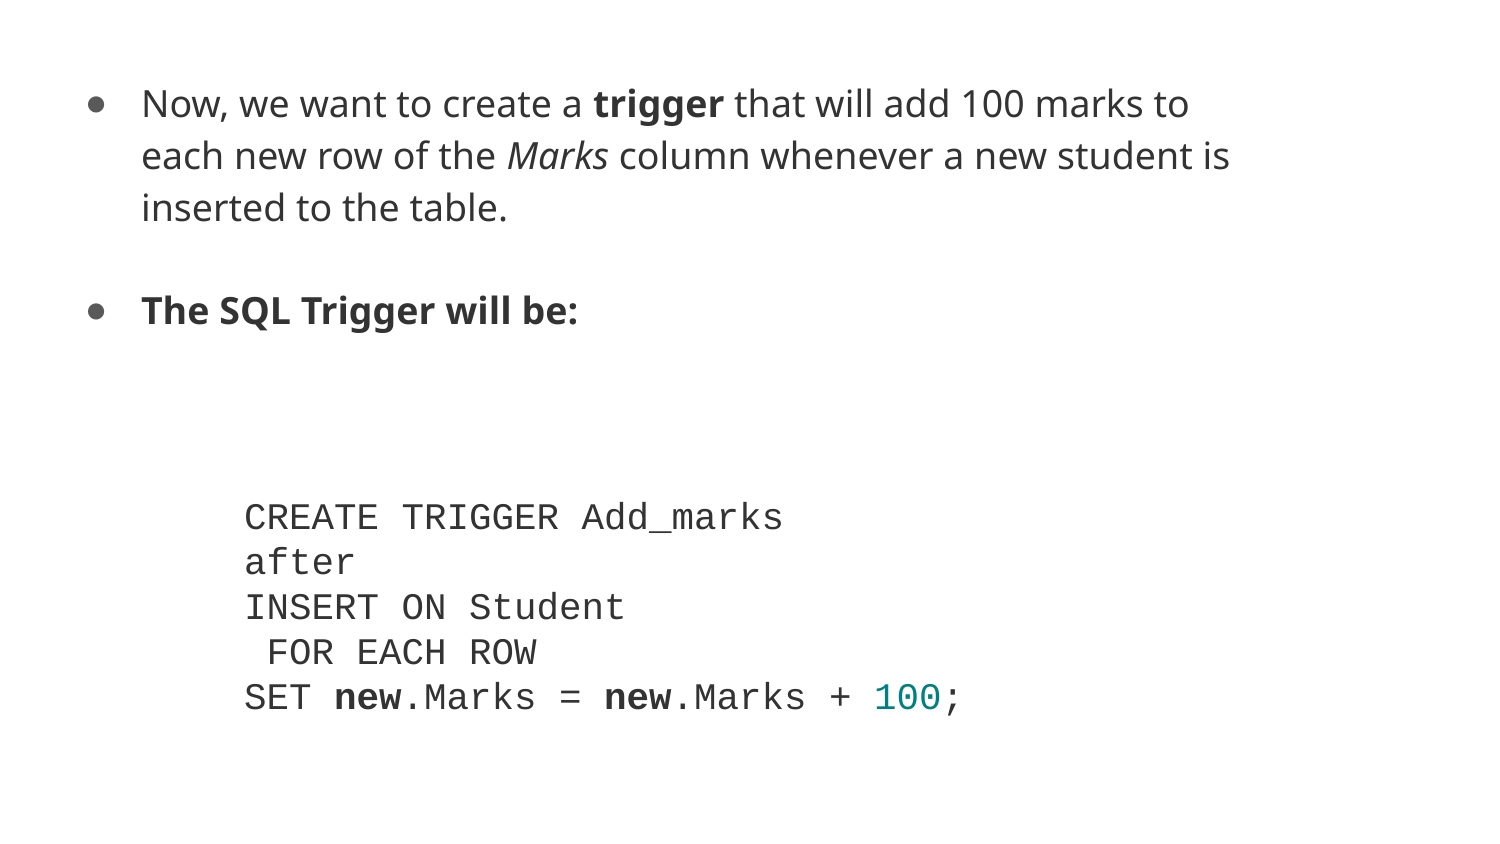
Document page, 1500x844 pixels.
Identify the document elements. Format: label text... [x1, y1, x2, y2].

list Now, we want to create a trigger that will add 100 marks to each new row of the Marks column whenever a new student is inserted to the table. The SQL Trigger will be: [51, 58, 1251, 842]
text_box CREATE TRIGGER Add_marks after INSERT ON Student FOR EACH ROW SET new.Marks = new.Marks + 100; [229, 484, 980, 725]
